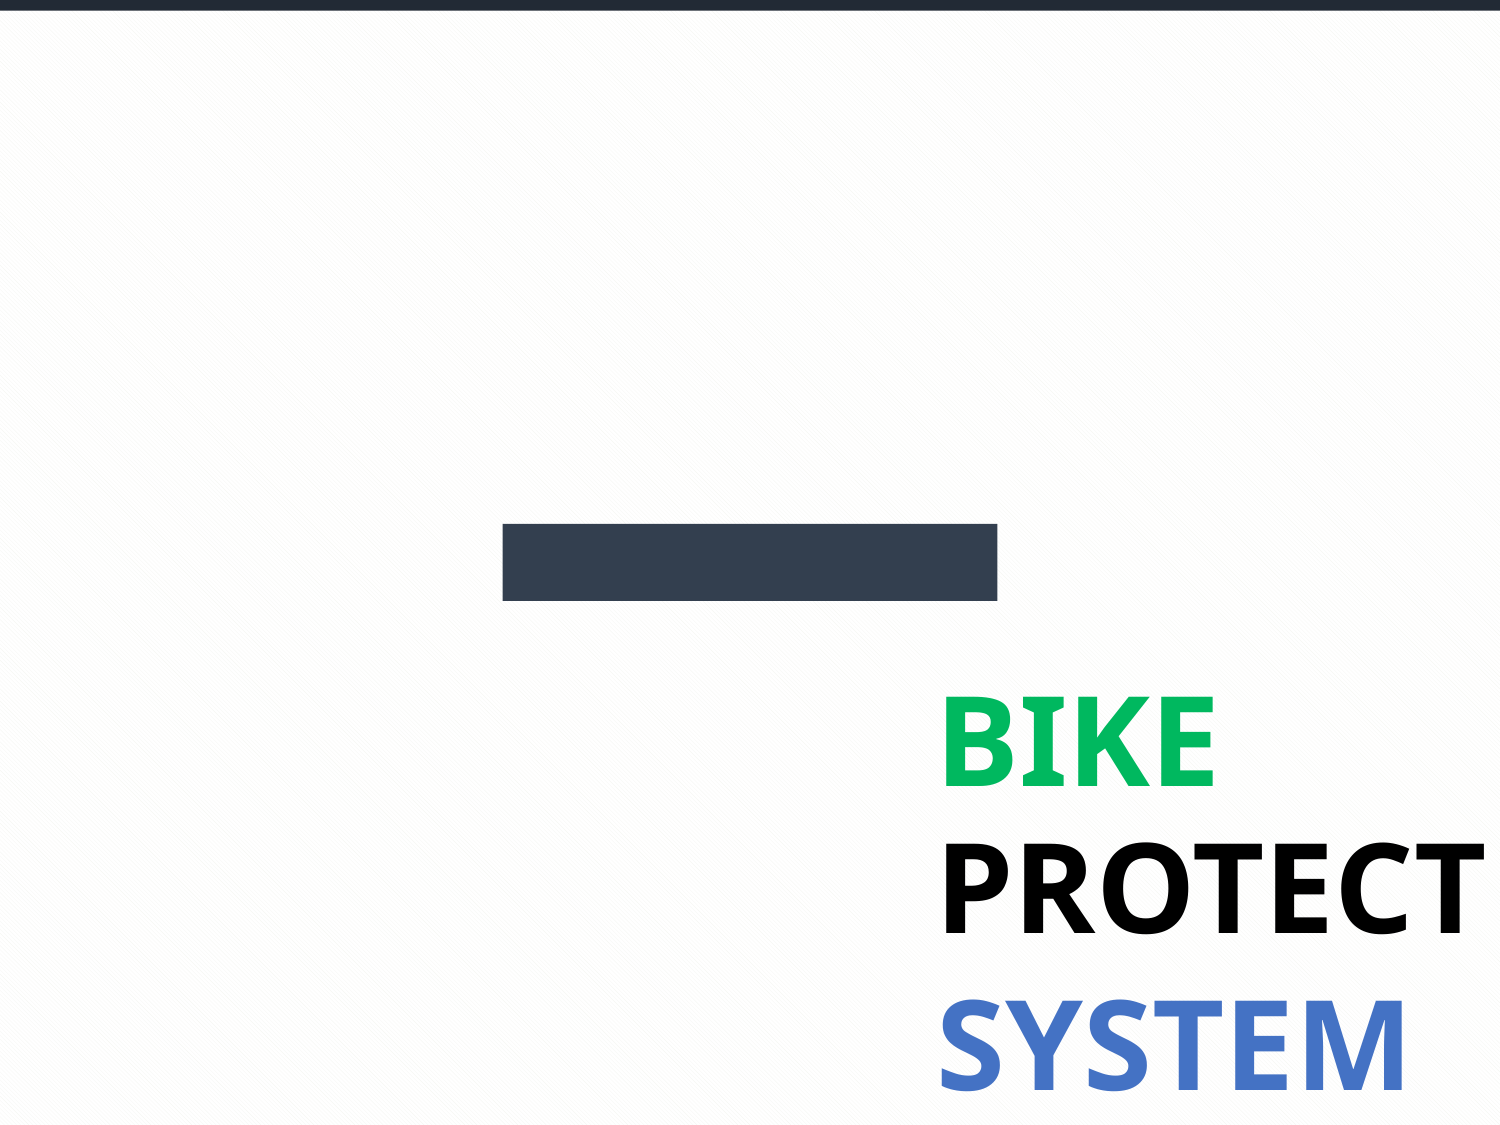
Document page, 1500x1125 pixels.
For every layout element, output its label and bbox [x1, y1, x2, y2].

text_box [0, 0, 1500, 12]
text_box [922, 654, 1500, 1125]
text_box [502, 523, 998, 601]
